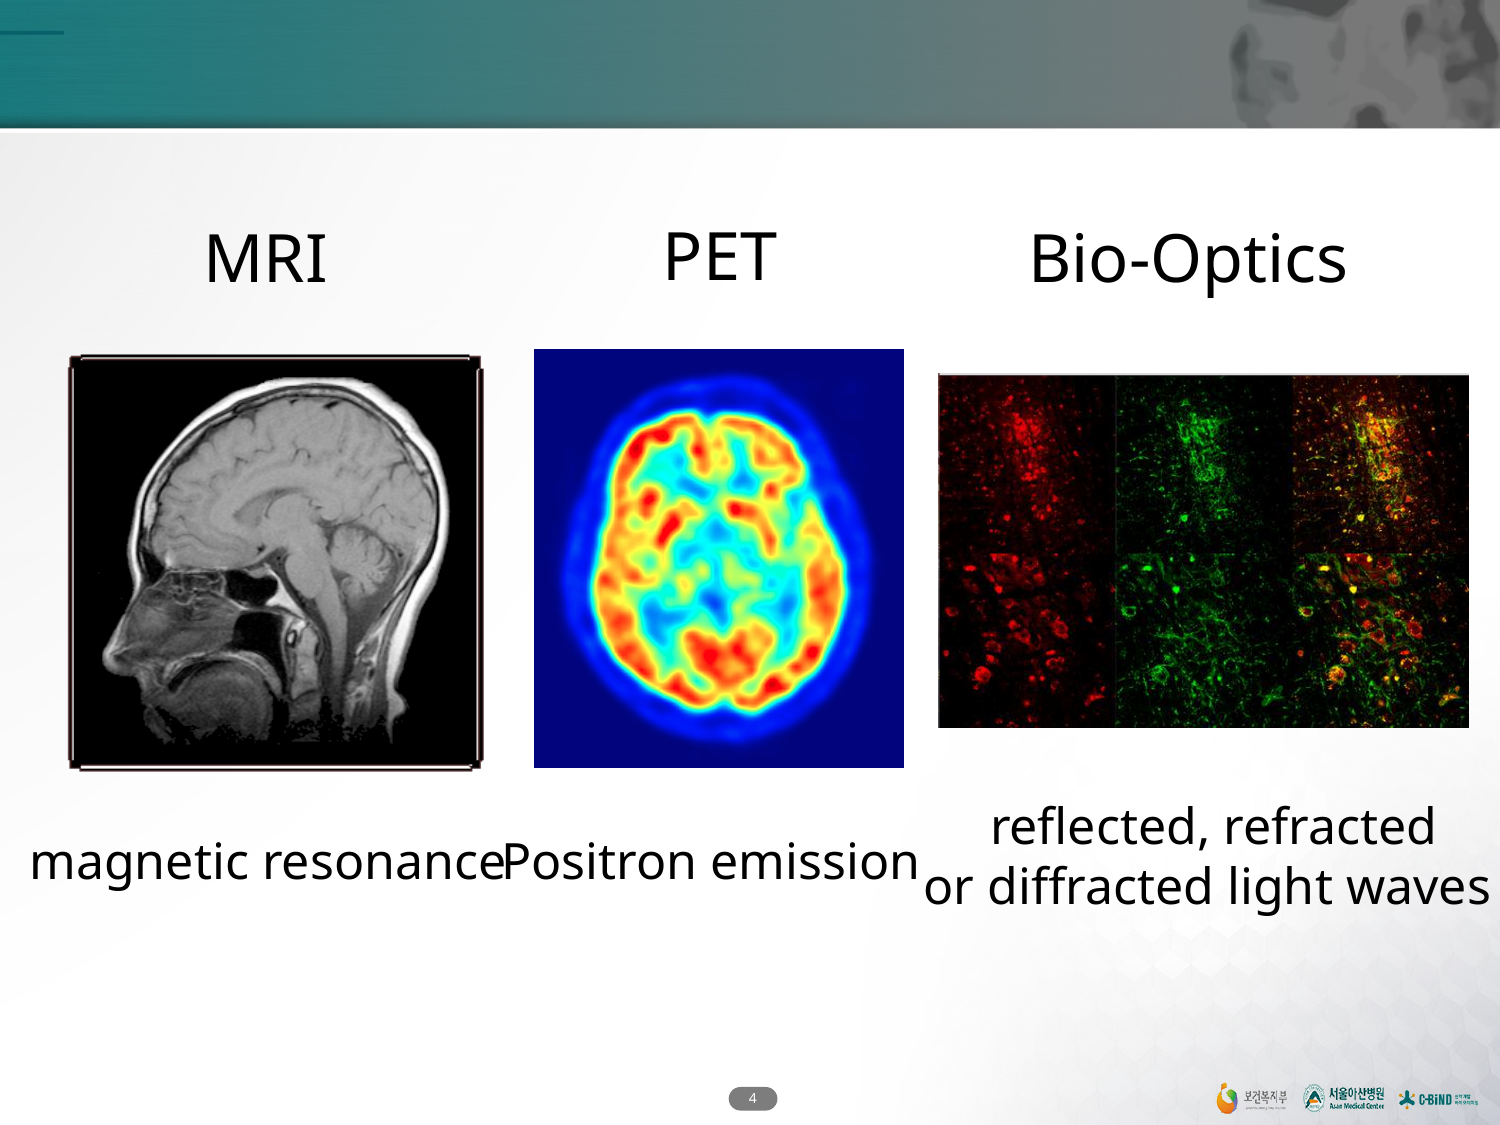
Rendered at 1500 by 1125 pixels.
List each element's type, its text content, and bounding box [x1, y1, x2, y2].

text_box PET [648, 206, 793, 302]
text_box MRI [188, 208, 343, 303]
text_box Positron emission [486, 822, 908, 897]
picture [0, 0, 1500, 1125]
text_box Bio-Optics [1013, 208, 1365, 303]
text_box magnetic resonance [14, 822, 486, 897]
text_box reflected, refracted or diffracted light waves [908, 786, 1500, 922]
